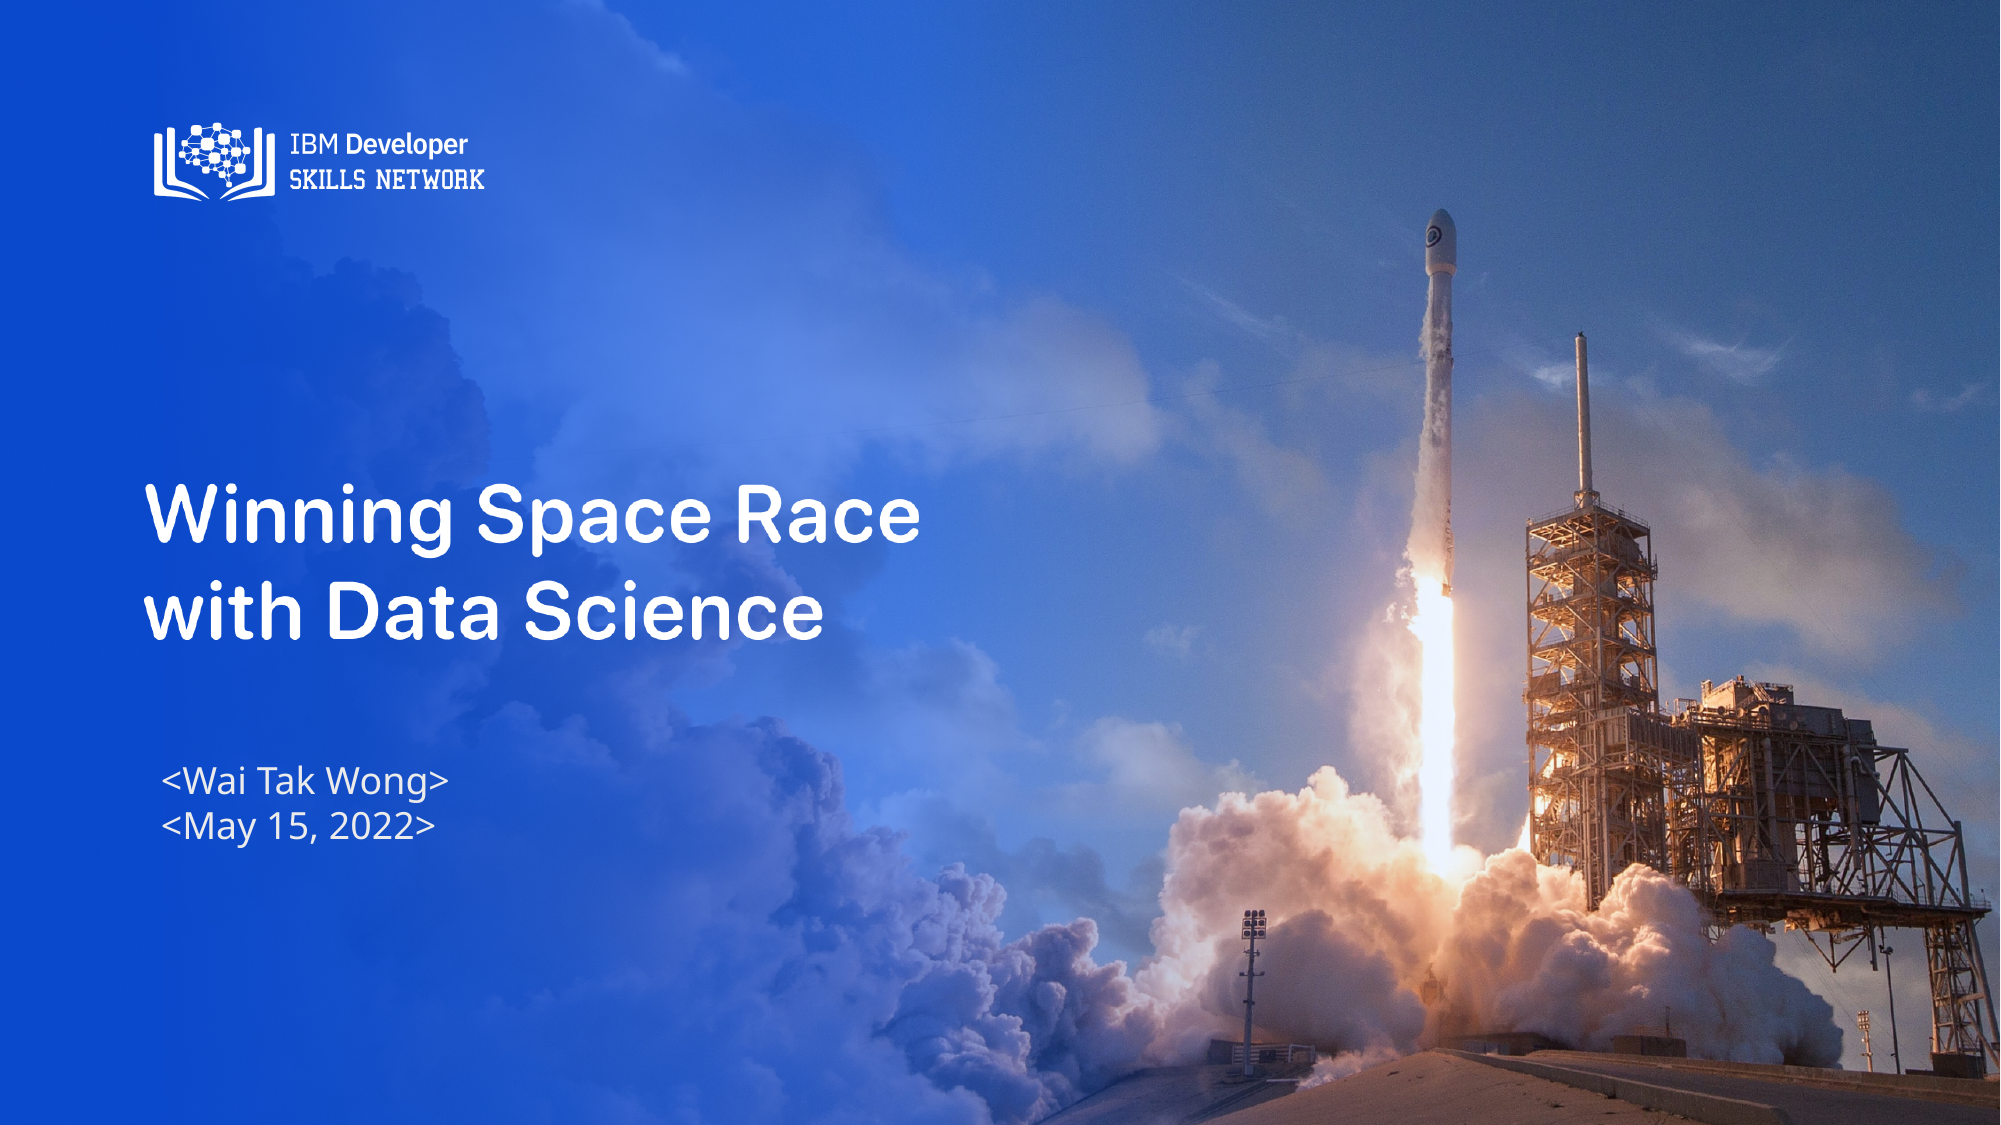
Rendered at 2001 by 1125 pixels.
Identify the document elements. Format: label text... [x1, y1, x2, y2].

picture [0, 0, 2001, 1125]
text_box <Wai Tak Wong> <May 15, 2022> [145, 749, 559, 855]
